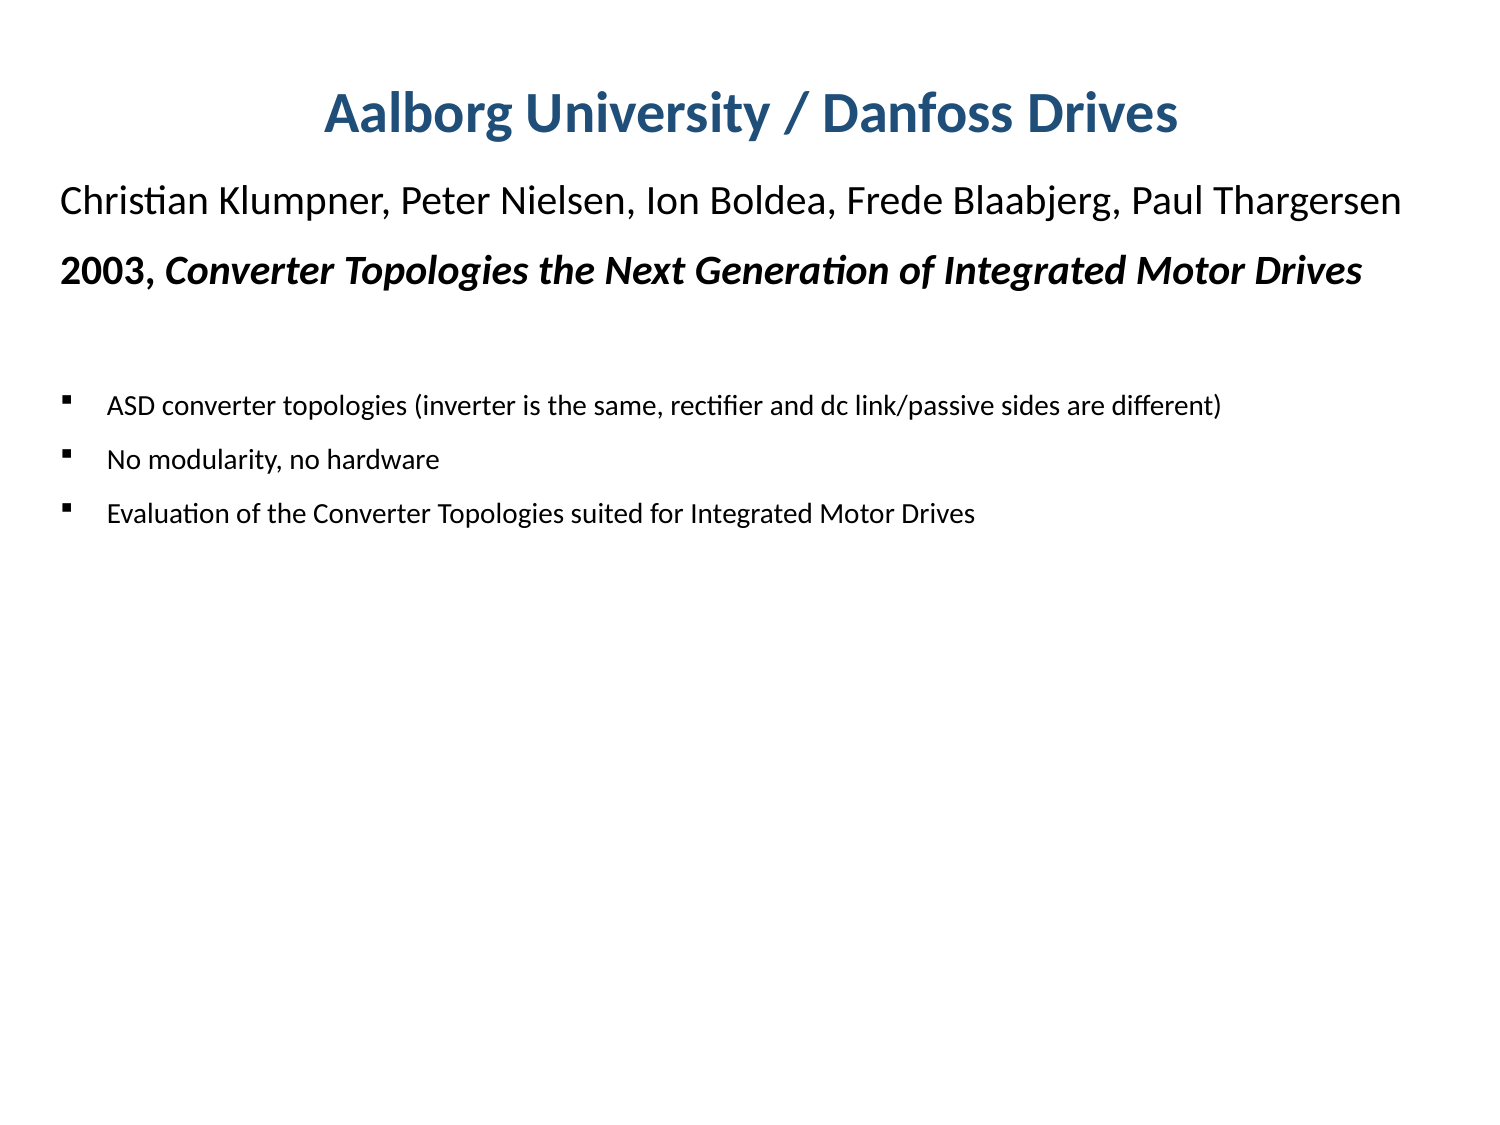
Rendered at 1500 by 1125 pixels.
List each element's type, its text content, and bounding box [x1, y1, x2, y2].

text_box ASD converter topologies (inverter is the same, rectifier and dc link/passive sides are different) No modularity, no hardware Evaluation of the Converter Topologies suited for Integrated Motor Drives [45, 376, 1356, 537]
text_box Aalborg University / Danfoss Drives [78, 66, 1425, 151]
text_box Christian Klumpner, Peter Nielsen, Ion Boldea, Frede Blaabjerg, Paul Thargersen 2003, Converter Topologies the Next Generation of Integrated Motor Drives [45, 162, 1467, 301]
